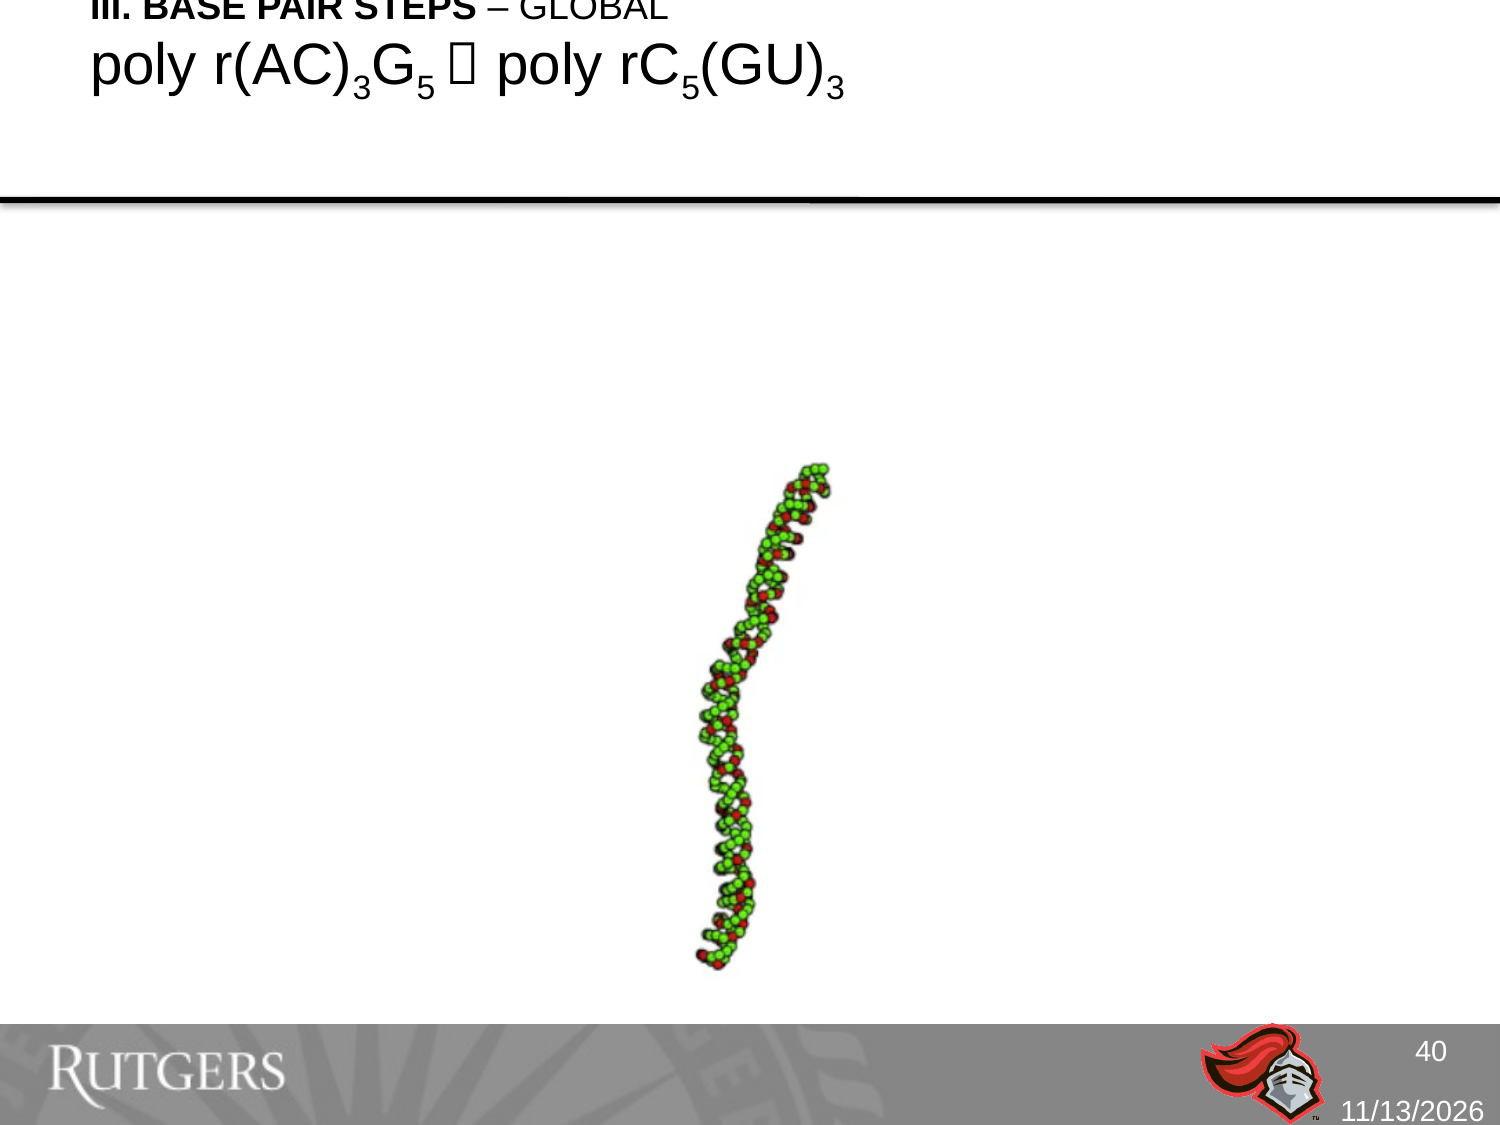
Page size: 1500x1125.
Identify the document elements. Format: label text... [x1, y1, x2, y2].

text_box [99, 224, 1426, 986]
picture [0, 1023, 1500, 1125]
slide_number 40 [1362, 1024, 1463, 1063]
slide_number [1149, 1084, 1500, 1125]
title III. BASE PAIR STEPS – GLOBAL poly r(AC)3G5  poly rC5(GU)3 [74, 0, 1426, 176]
